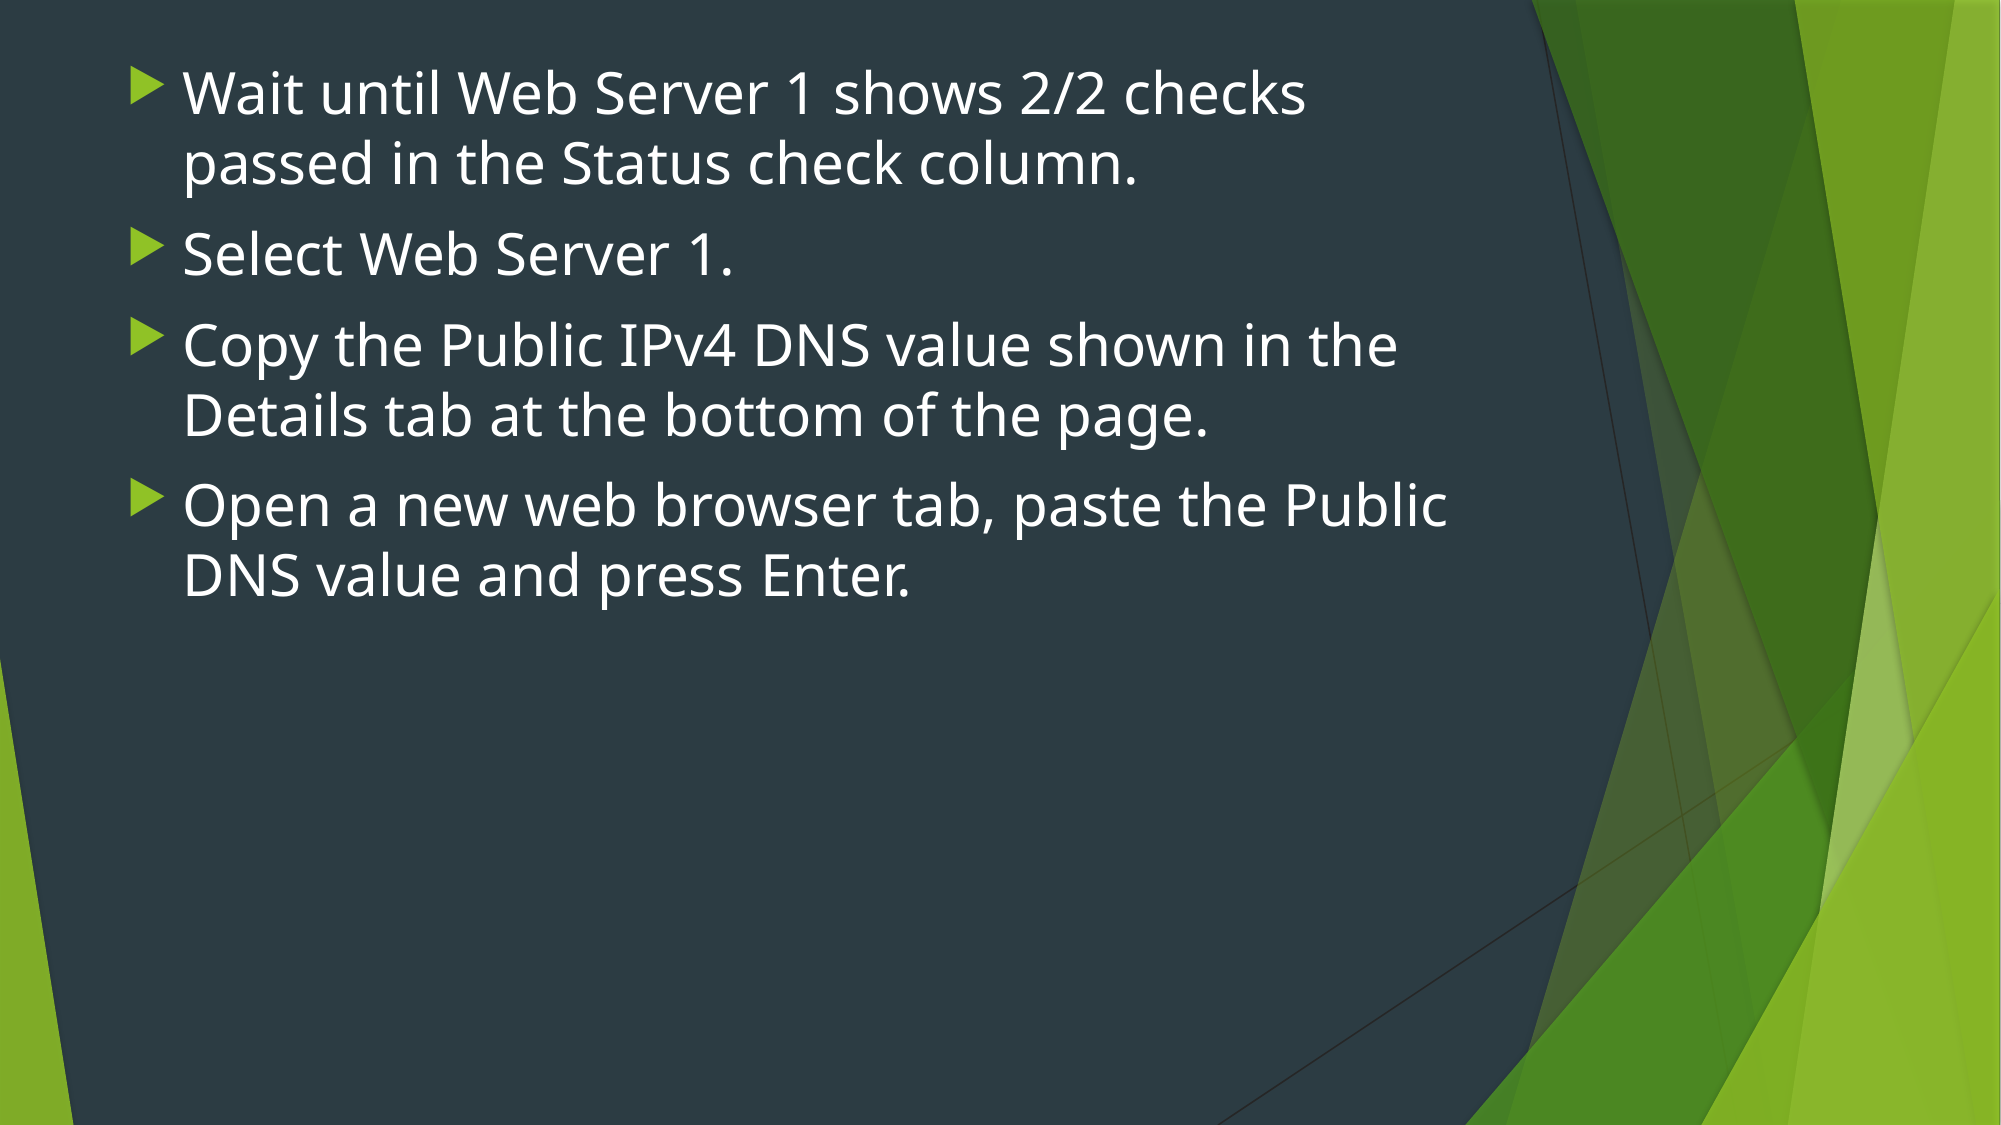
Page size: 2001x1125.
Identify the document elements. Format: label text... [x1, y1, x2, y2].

list Wait until Web Server 1 shows 2/2 checks passed in the Status check column. Select Web Server 1. Copy the Public IPv4 DNS value shown in the Details tab at the bottom of the page. Open a new web browser tab, paste the Public DNS value and press Enter. [111, 49, 1522, 992]
